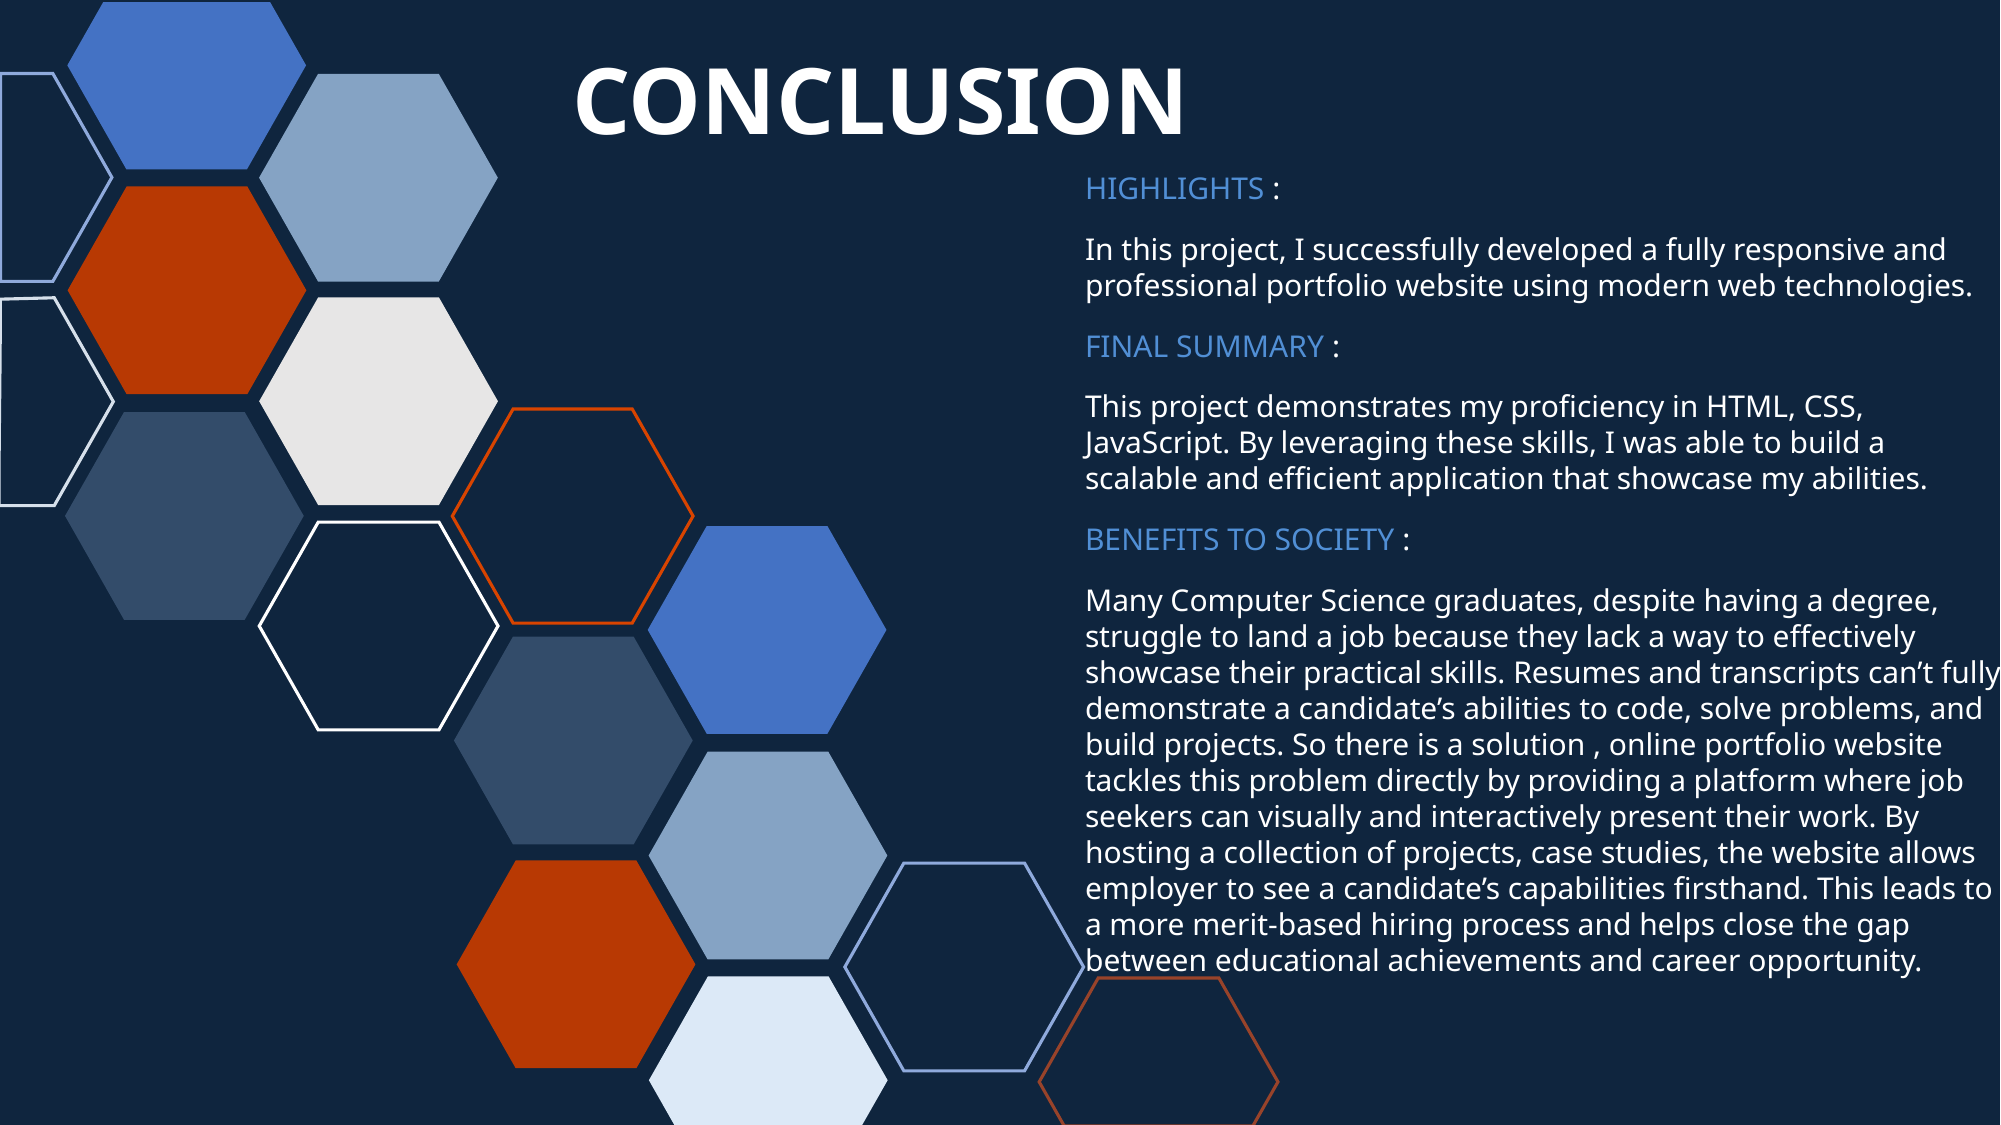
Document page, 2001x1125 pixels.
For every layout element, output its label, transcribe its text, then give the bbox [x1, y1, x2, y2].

list HIGHLIGHTS : In this project, I successfully developed a fully responsive and professional portfolio website using modern web technologies. FINAL SUMMARY : This project demonstrates my proficiency in HTML, CSS, JavaScript. By leveraging these skills, I was able to build a scalable and efficient application that showcase my abilities. BENEFITS TO SOCIETY : Many Computer Science graduates, despite having a degree, struggle to land a job because they lack a way to effectively showcase their practical skills. Resumes and transcripts can’t fully demonstrate a candidate’s abilities to code, solve problems, and build projects. So there is a solution , online portfolio website tackles this problem directly by providing a platform where job seekers can visually and interactively present their work. By hosting a collection of projects, case studies, the website allows employer to see a candidate’s capabilities firsthand. This leads to a more merit-based hiring process and helps close the gap between educational achievements and career opportunity. [1070, 161, 2000, 1004]
title CONCLUSION [557, 0, 1443, 162]
